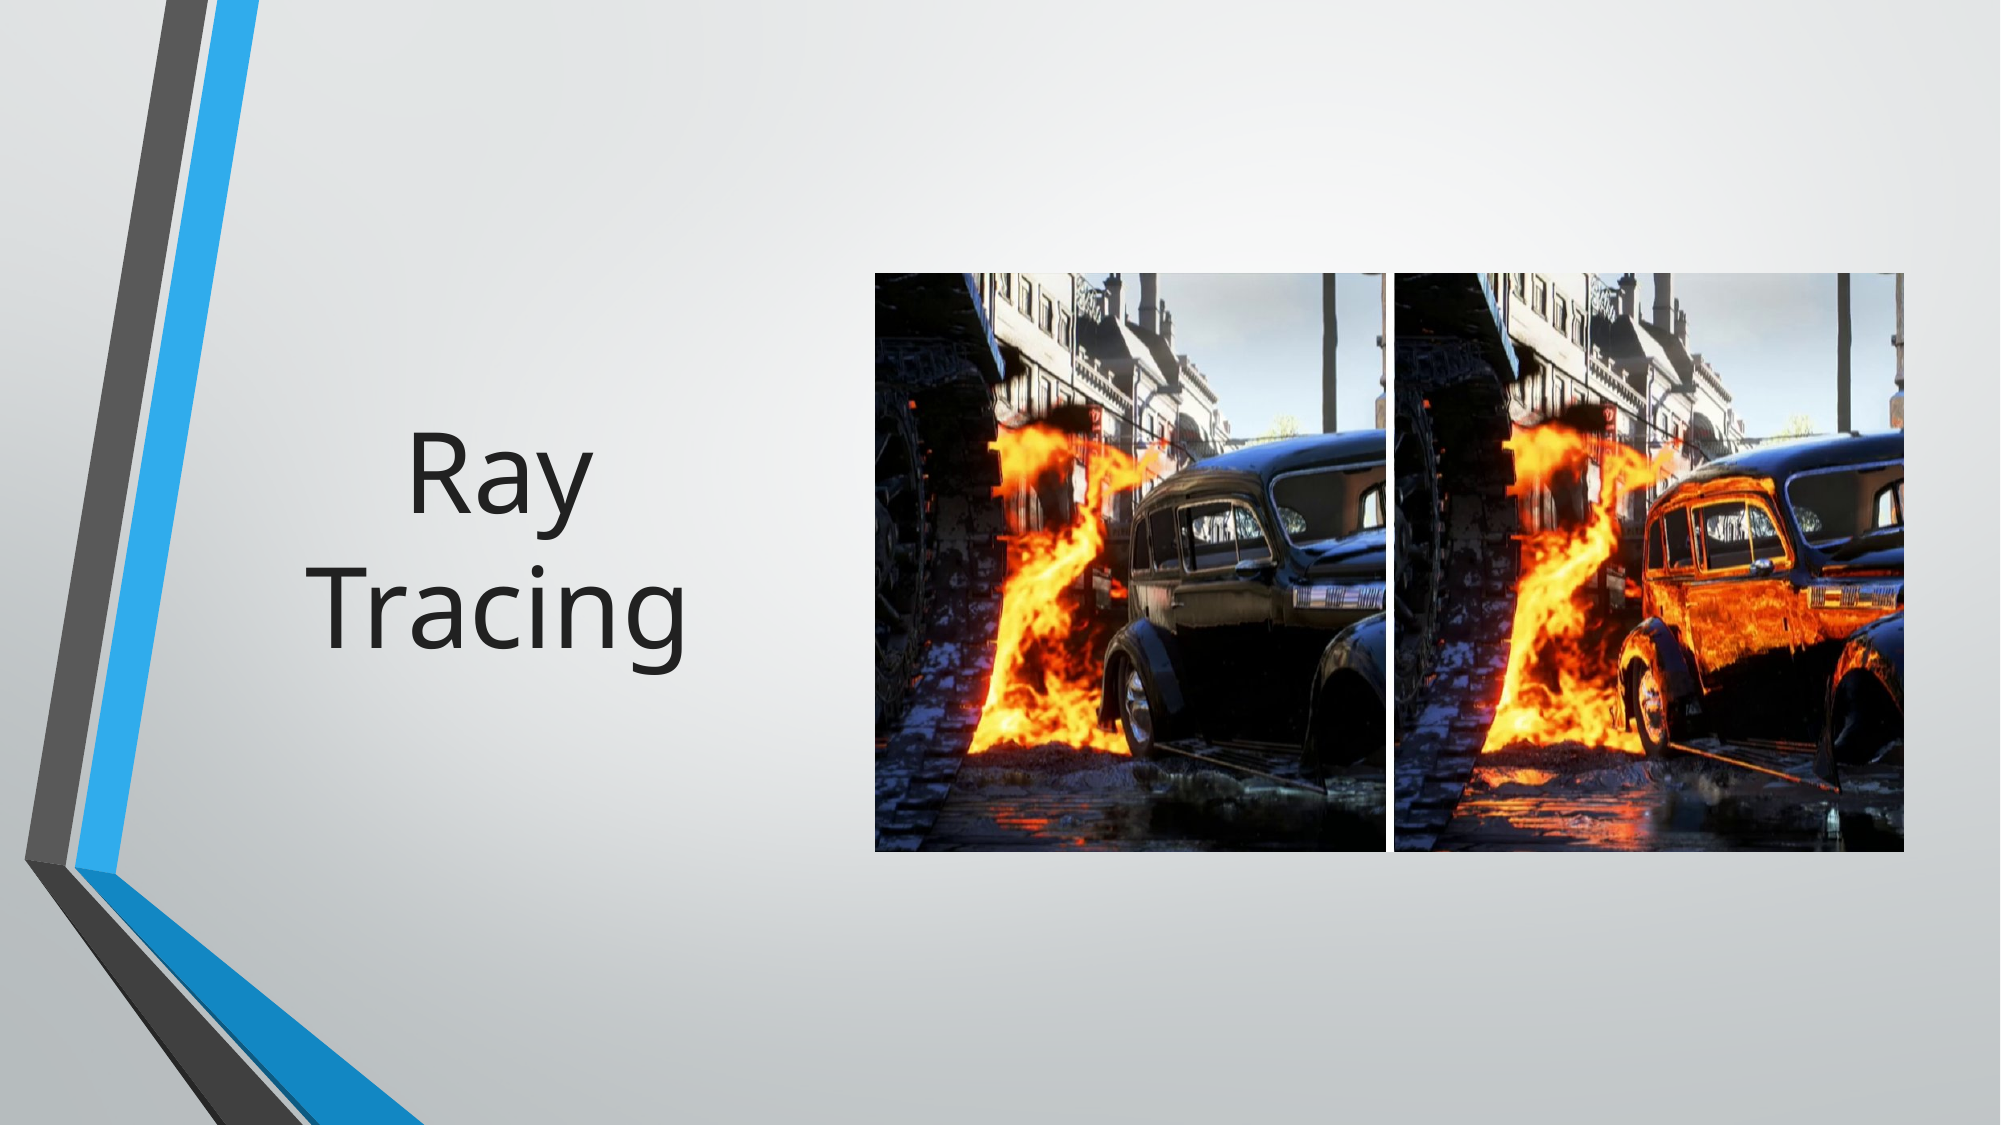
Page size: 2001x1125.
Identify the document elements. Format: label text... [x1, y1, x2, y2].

title Ray Tracing [223, 310, 774, 814]
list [874, 272, 1905, 852]
